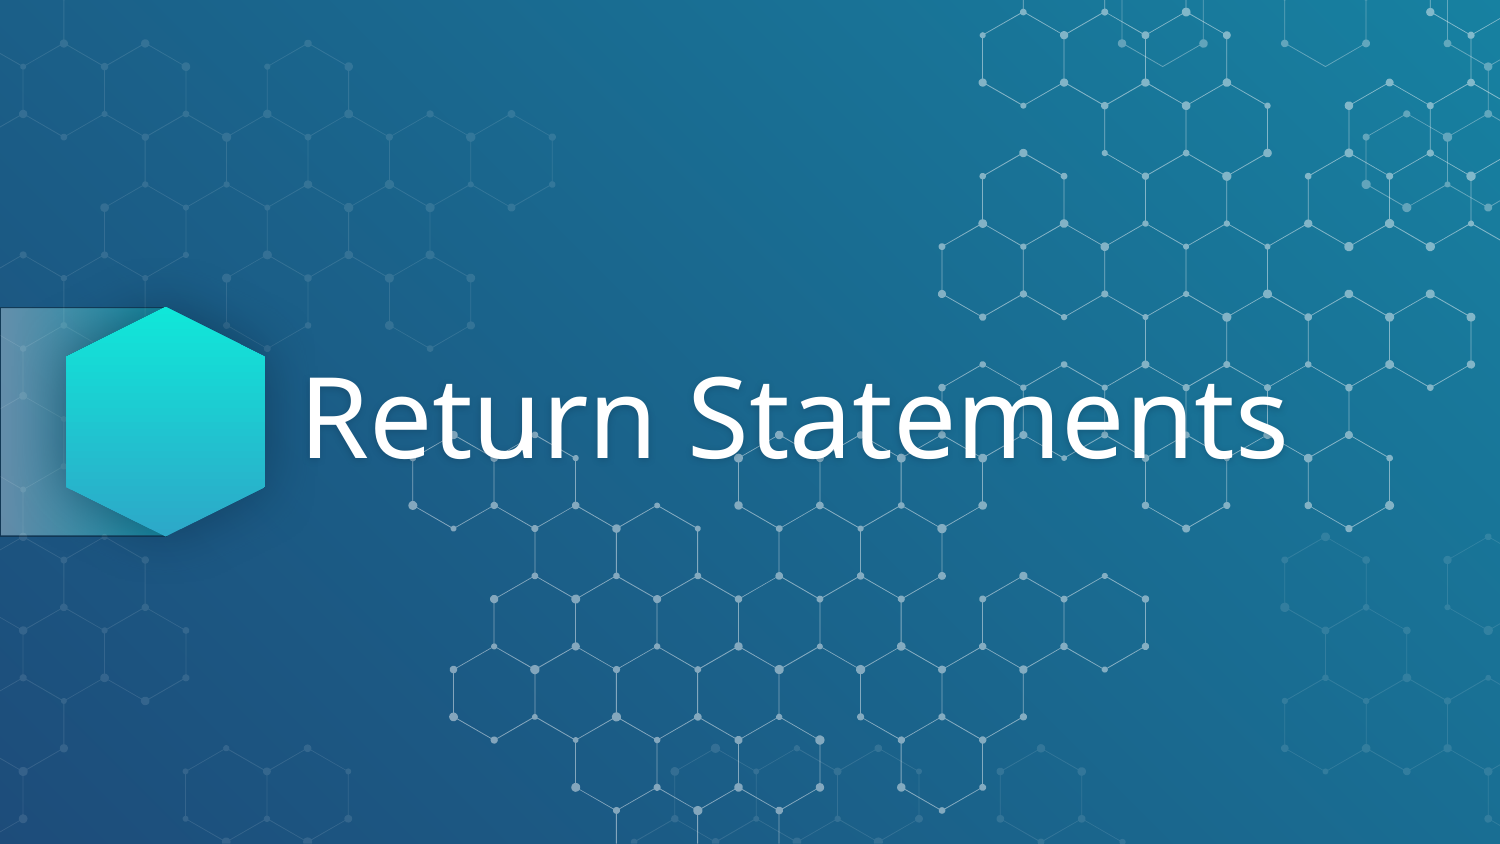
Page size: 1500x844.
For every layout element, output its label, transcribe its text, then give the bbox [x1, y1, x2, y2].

title Return Statements [299, 326, 1388, 517]
